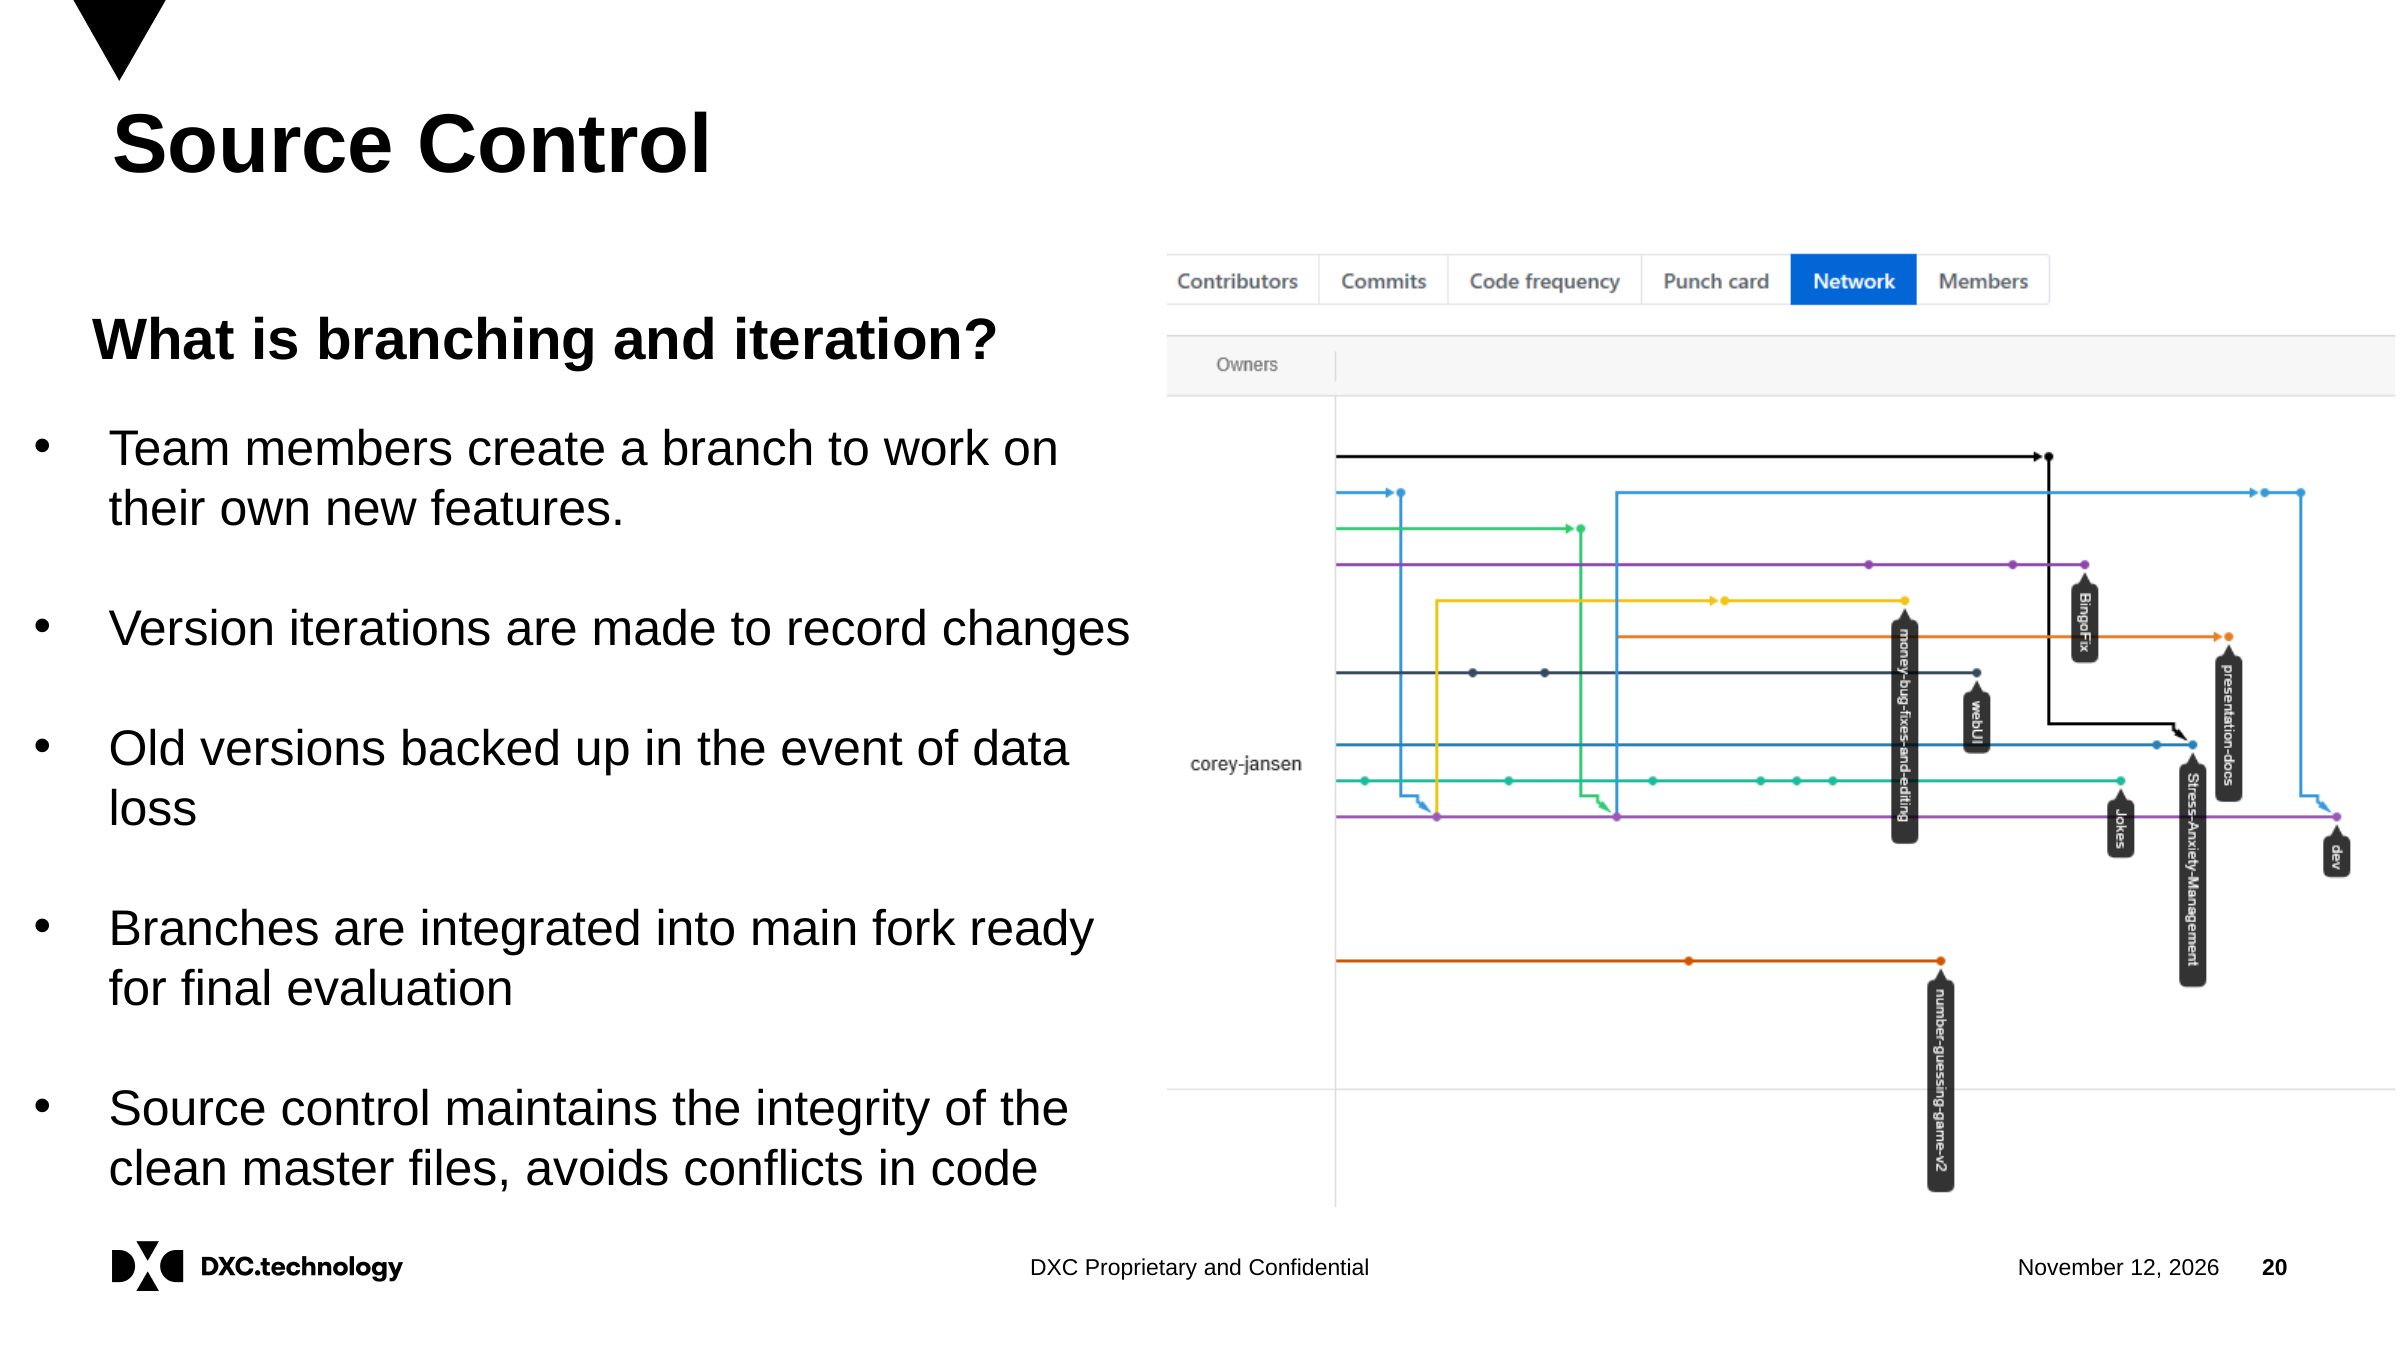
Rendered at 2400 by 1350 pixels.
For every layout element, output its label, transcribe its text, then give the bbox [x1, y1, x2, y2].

picture [1166, 249, 2396, 1207]
text_box Team members create a branch to work on their own new features. Version iterations are made to record changes Old versions backed up in the event of data loss Branches are integrated into main fork ready for final evaluation Source control maintains the integrity of the clean master files, avoids conflicts in code [18, 408, 1153, 1335]
text_box What is branching and iteration? [77, 293, 1023, 379]
title Source Control [112, 104, 2288, 338]
